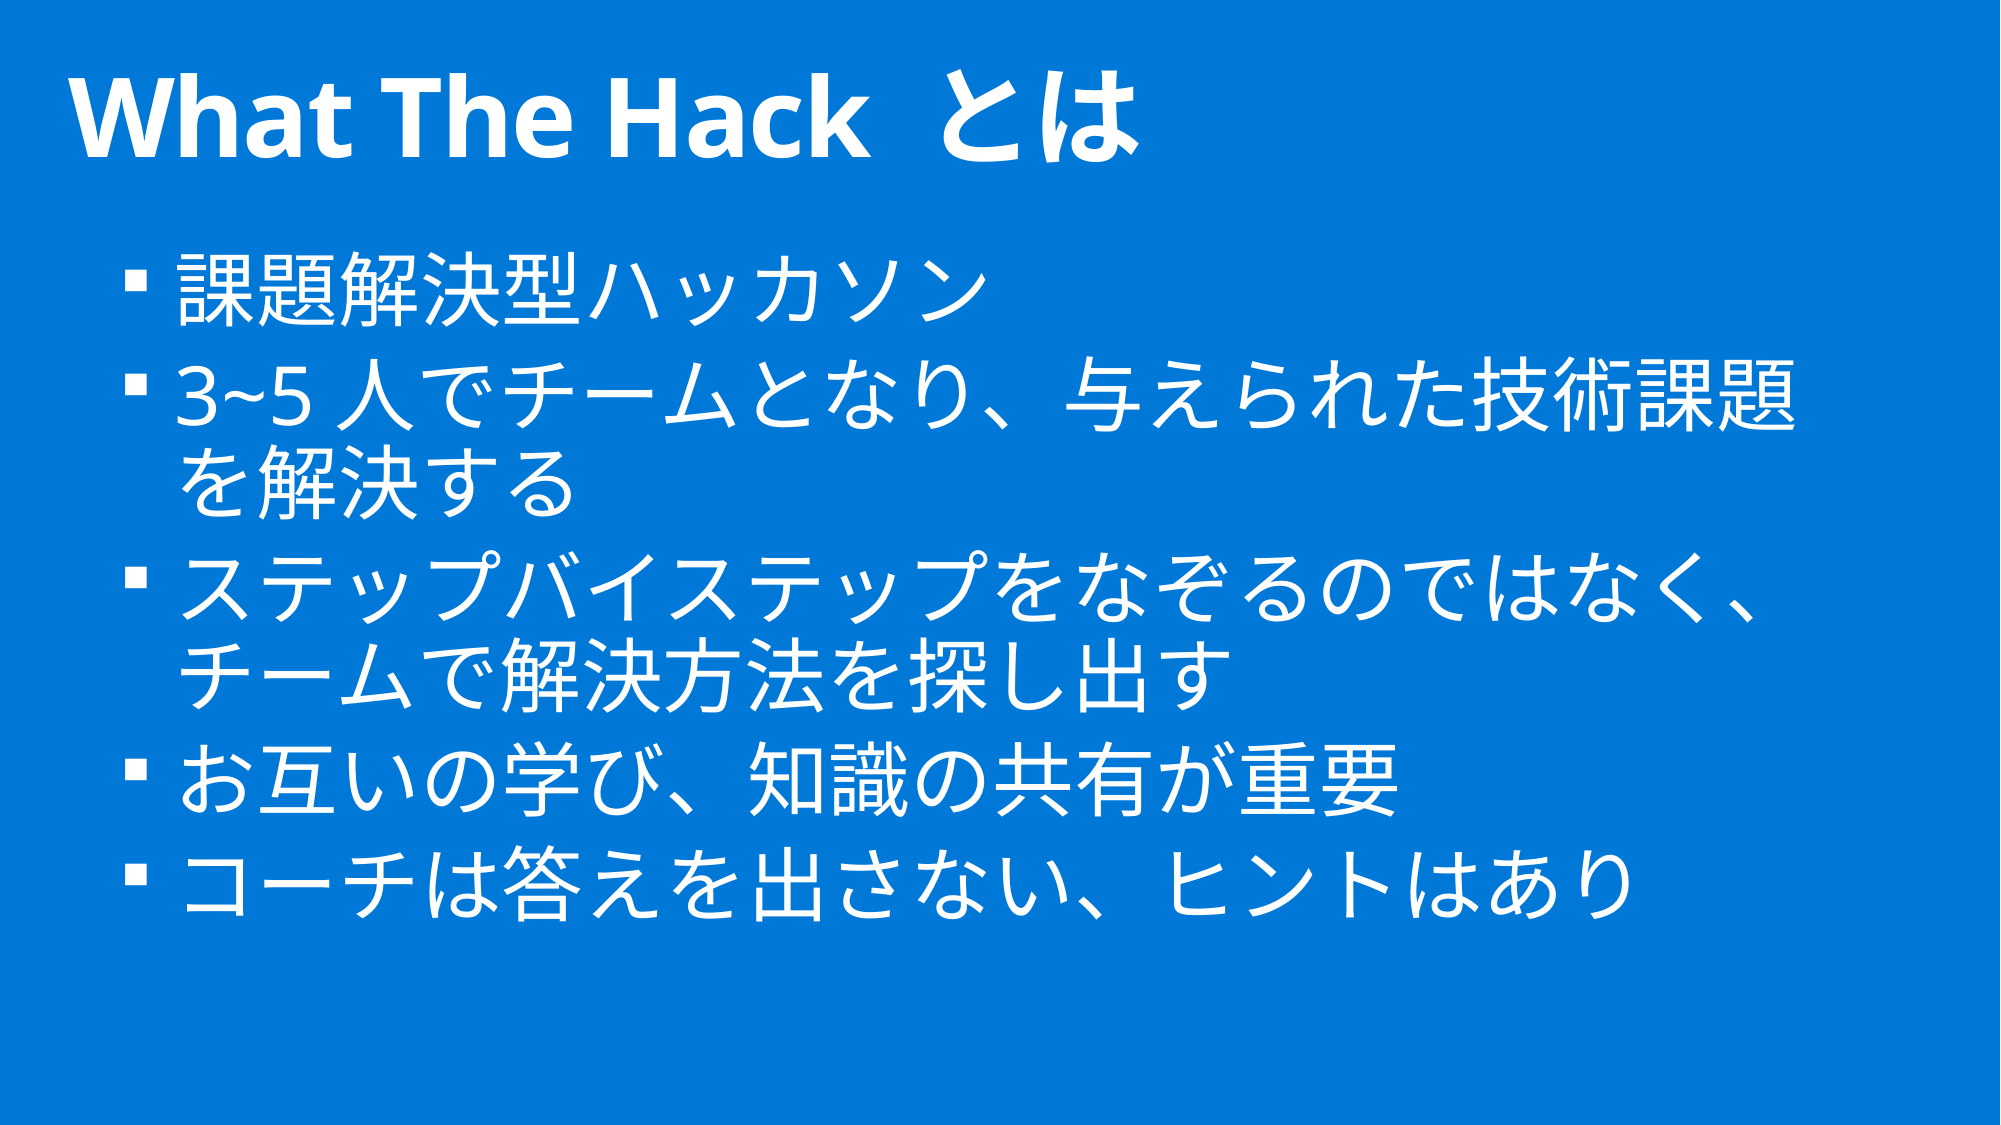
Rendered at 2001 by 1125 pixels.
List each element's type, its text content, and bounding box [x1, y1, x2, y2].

list 課題解決型ハッカソン 3~5人でチームとなり、与えられた技術課題を解決する ステップバイステップをなぞるのではなく、チームで解決方法を探し出す お互いの学び、知識の共有が重要 コーチは答えを出さない、ヒントはあり [95, 235, 1904, 1078]
title What The Hack とは [44, 47, 1957, 196]
